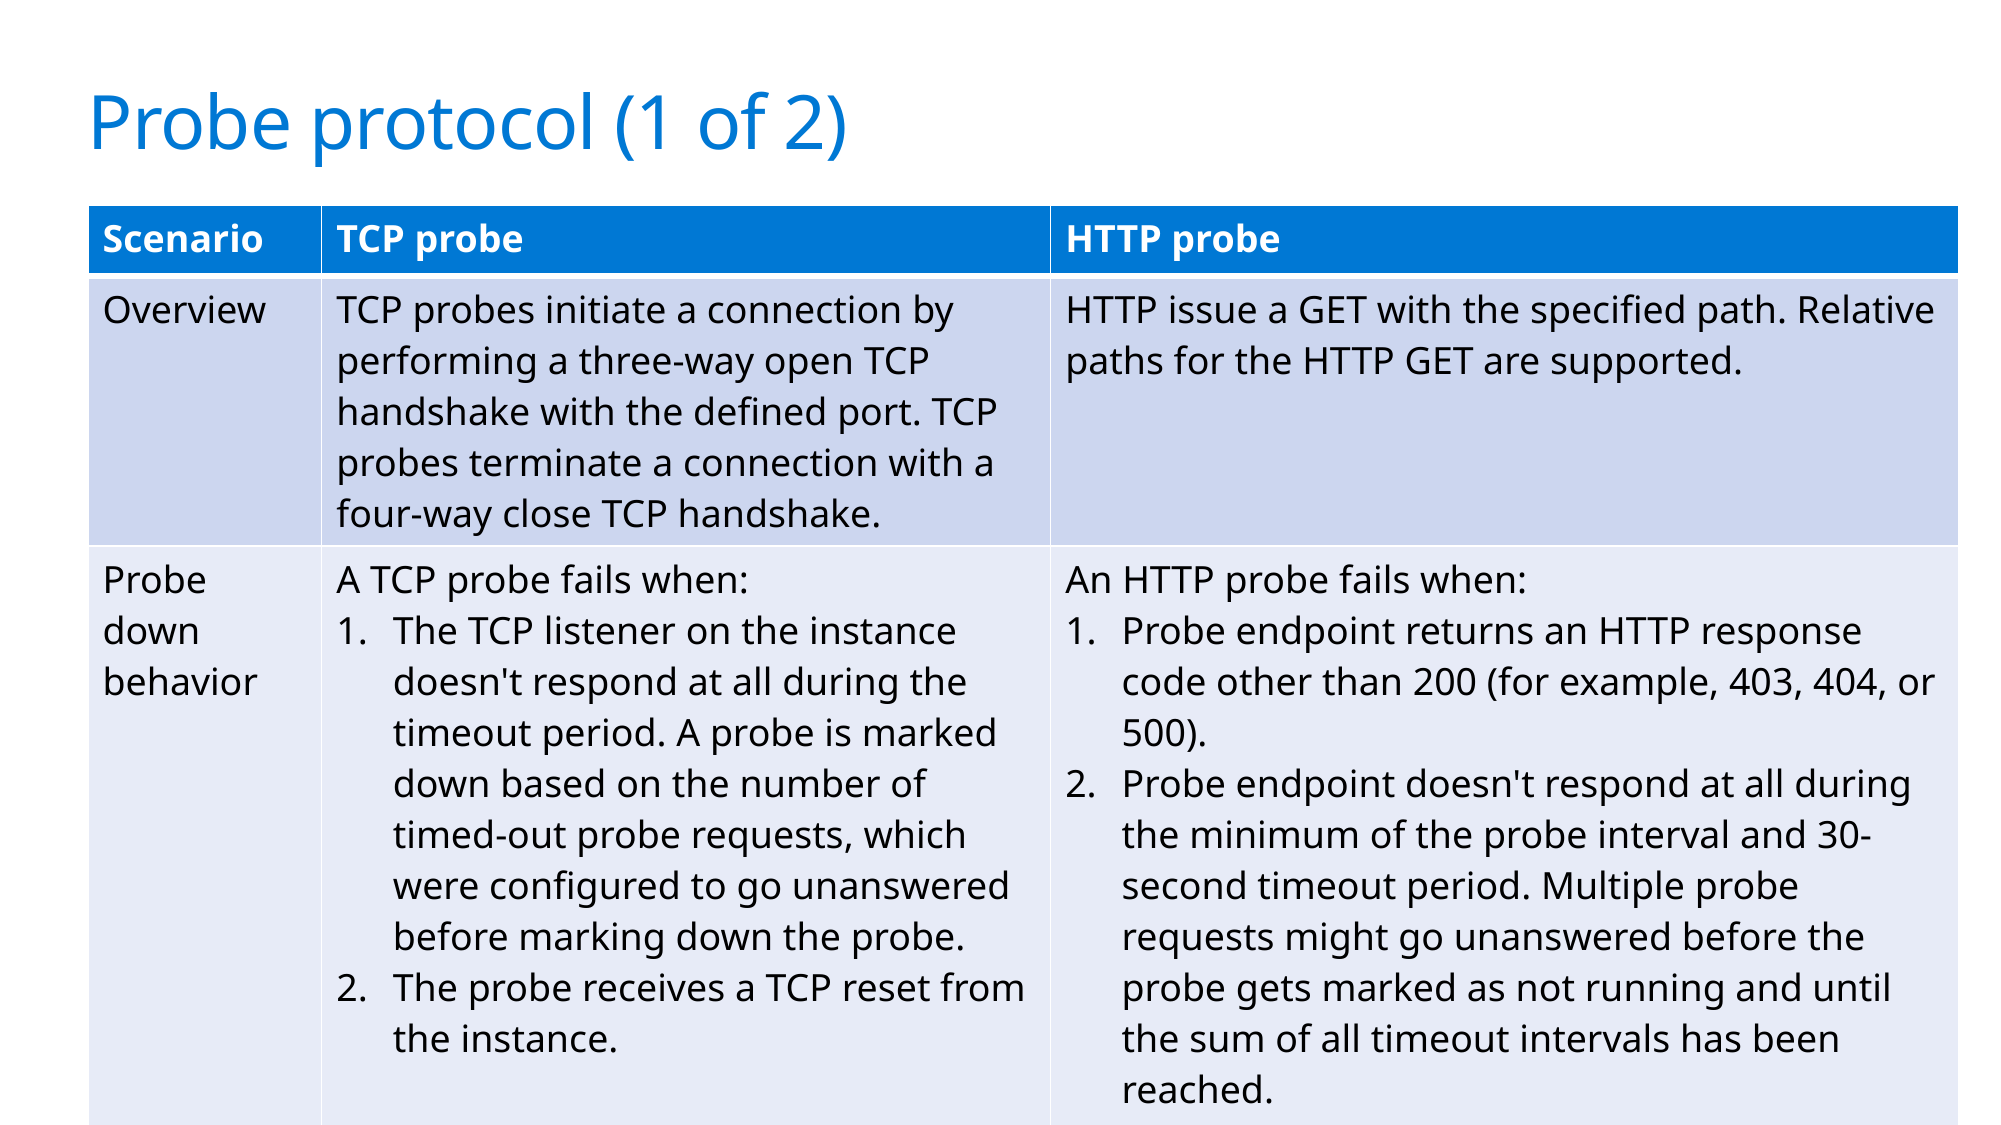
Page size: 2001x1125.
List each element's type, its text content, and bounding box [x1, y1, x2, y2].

table_cell Overview [89, 279, 321, 545]
table_header HTTP probe [1051, 206, 1958, 273]
table_header Scenario [89, 206, 321, 273]
table_header TCP probe [322, 206, 1050, 273]
table_cell TCP probes initiate a connection by performing a three-way open TCP handshake with the defined port. TCP probes terminate a connection with a four-way close TCP handshake. [322, 279, 1050, 545]
table_cell An HTTP probe fails when: Probe endpoint returns an HTTP response code other than 200 (for example, 403, 404, or 500). Probe endpoint doesn't respond at all during the minimum of the probe interval and 30-second timeout period. Multiple probe requests might go unanswered before the probe gets marked as not running and until the sum of all timeout intervals has been reached. Probe endpoint closes the connection via a TCP reset. [1051, 547, 1958, 1125]
table_cell Probe down behavior [89, 547, 321, 1125]
table_cell HTTP issue a GET with the specified path. Relative paths for the HTTP GET are supported. [1051, 279, 1958, 545]
table_cell A TCP probe fails when: The TCP listener on the instance doesn't respond at all during the timeout period. A probe is marked down based on the number of timed-out probe requests, which were configured to go unanswered before marking down the probe. The probe receives a TCP reset from the instance. [322, 547, 1050, 1125]
title Probe protocol (1 of 2) [87, 75, 1334, 166]
